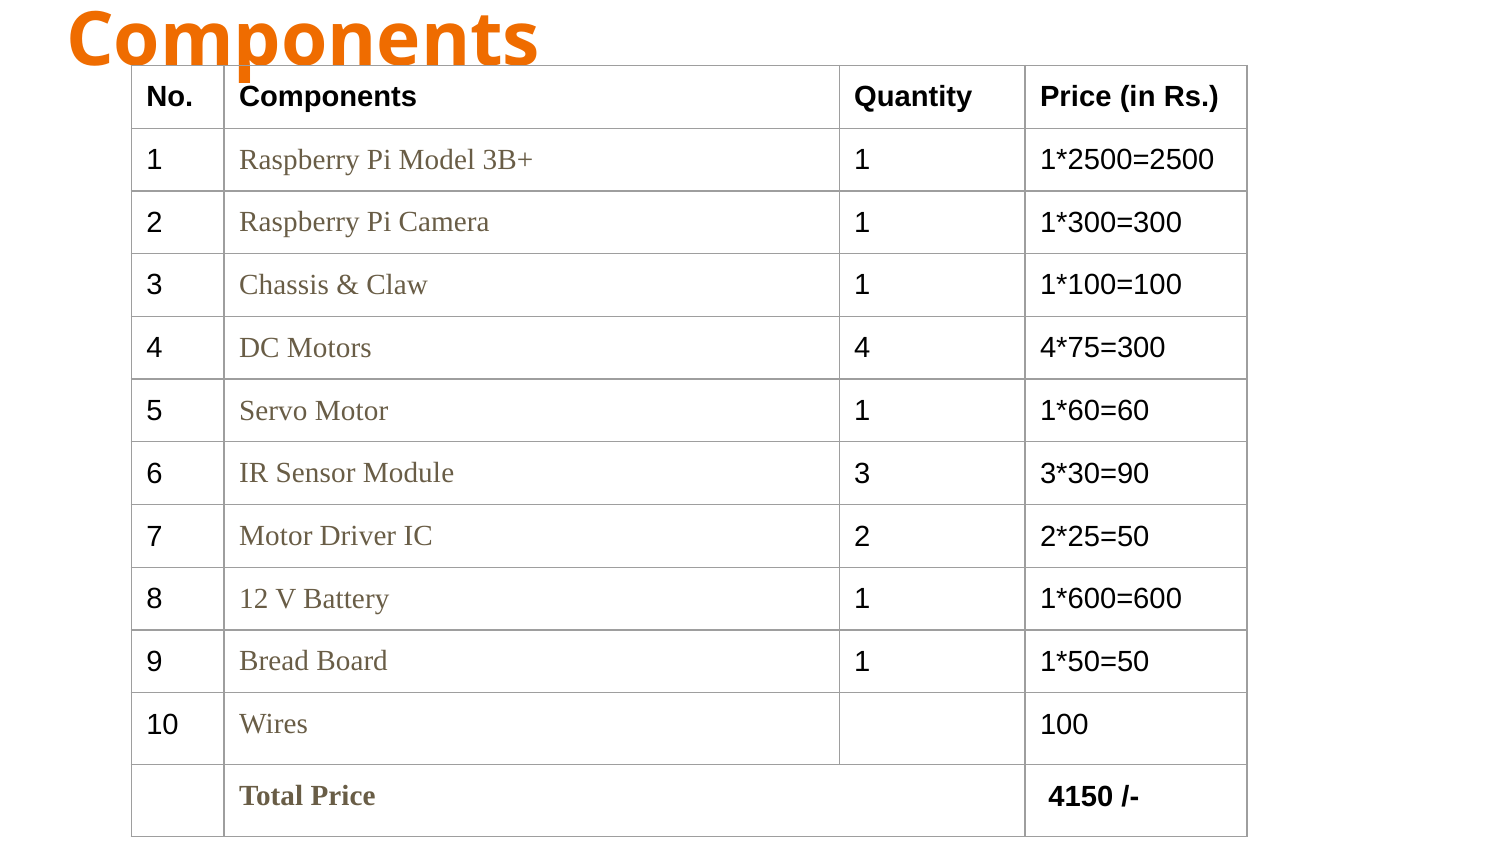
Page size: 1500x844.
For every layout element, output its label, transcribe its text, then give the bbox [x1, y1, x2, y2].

table_cell 1 [840, 568, 1024, 629]
table_cell 100 [1026, 693, 1246, 764]
table_cell 1*2500=2500 [1026, 129, 1246, 190]
table_cell 1 [132, 129, 223, 190]
table_cell 2 [840, 505, 1024, 567]
table_cell Servo Motor [225, 380, 839, 441]
table_cell 2*25=50 [1026, 505, 1246, 567]
table_cell 4 [840, 317, 1024, 378]
table_cell 10 [132, 693, 223, 764]
table_cell 4 [132, 317, 223, 378]
title Components [51, 0, 1449, 55]
table_cell 1*100=100 [1026, 254, 1246, 316]
table_cell IR Sensor Module [225, 442, 839, 504]
table_cell 2 [132, 192, 223, 253]
table_cell [132, 765, 223, 836]
table_cell Motor Driver IC [225, 505, 839, 567]
table_cell Raspberry Pi Model 3B+ [225, 129, 839, 190]
table_cell 12 V Battery [225, 568, 839, 629]
table_cell 1 [840, 254, 1024, 316]
table_cell 1*300=300 [1026, 192, 1246, 253]
table_header No. [132, 66, 223, 128]
table_cell 4150 /- [1026, 765, 1246, 836]
table_cell 5 [132, 380, 223, 441]
table_cell Bread Board [225, 631, 839, 692]
table_cell 1 [840, 380, 1024, 441]
table_cell 6 [132, 442, 223, 504]
table_cell 3 [840, 442, 1024, 504]
table_header Price (in Rs.) [1026, 66, 1246, 128]
table_cell 8 [132, 568, 223, 629]
table_cell 4*75=300 [1026, 317, 1246, 378]
table_cell Raspberry Pi Camera [225, 192, 839, 253]
table_cell 3*30=90 [1026, 442, 1246, 504]
table_cell 9 [132, 631, 223, 692]
table_cell 7 [132, 505, 223, 567]
table_header Components [225, 66, 839, 128]
table_cell [840, 693, 1024, 764]
table_cell 1 [840, 192, 1024, 253]
table_cell Wires [225, 693, 839, 764]
table_cell 1 [840, 631, 1024, 692]
table_header Quantity [840, 66, 1024, 128]
table_cell 1 [840, 129, 1024, 190]
table_cell 1*50=50 [1026, 631, 1246, 692]
table_cell Chassis & Claw [225, 254, 839, 316]
table_cell Total Price [225, 765, 1024, 836]
table_cell 3 [132, 254, 223, 316]
table_cell DC Motors [225, 317, 839, 378]
table_cell 1*60=60 [1026, 380, 1246, 441]
table_cell 1*600=600 [1026, 568, 1246, 629]
